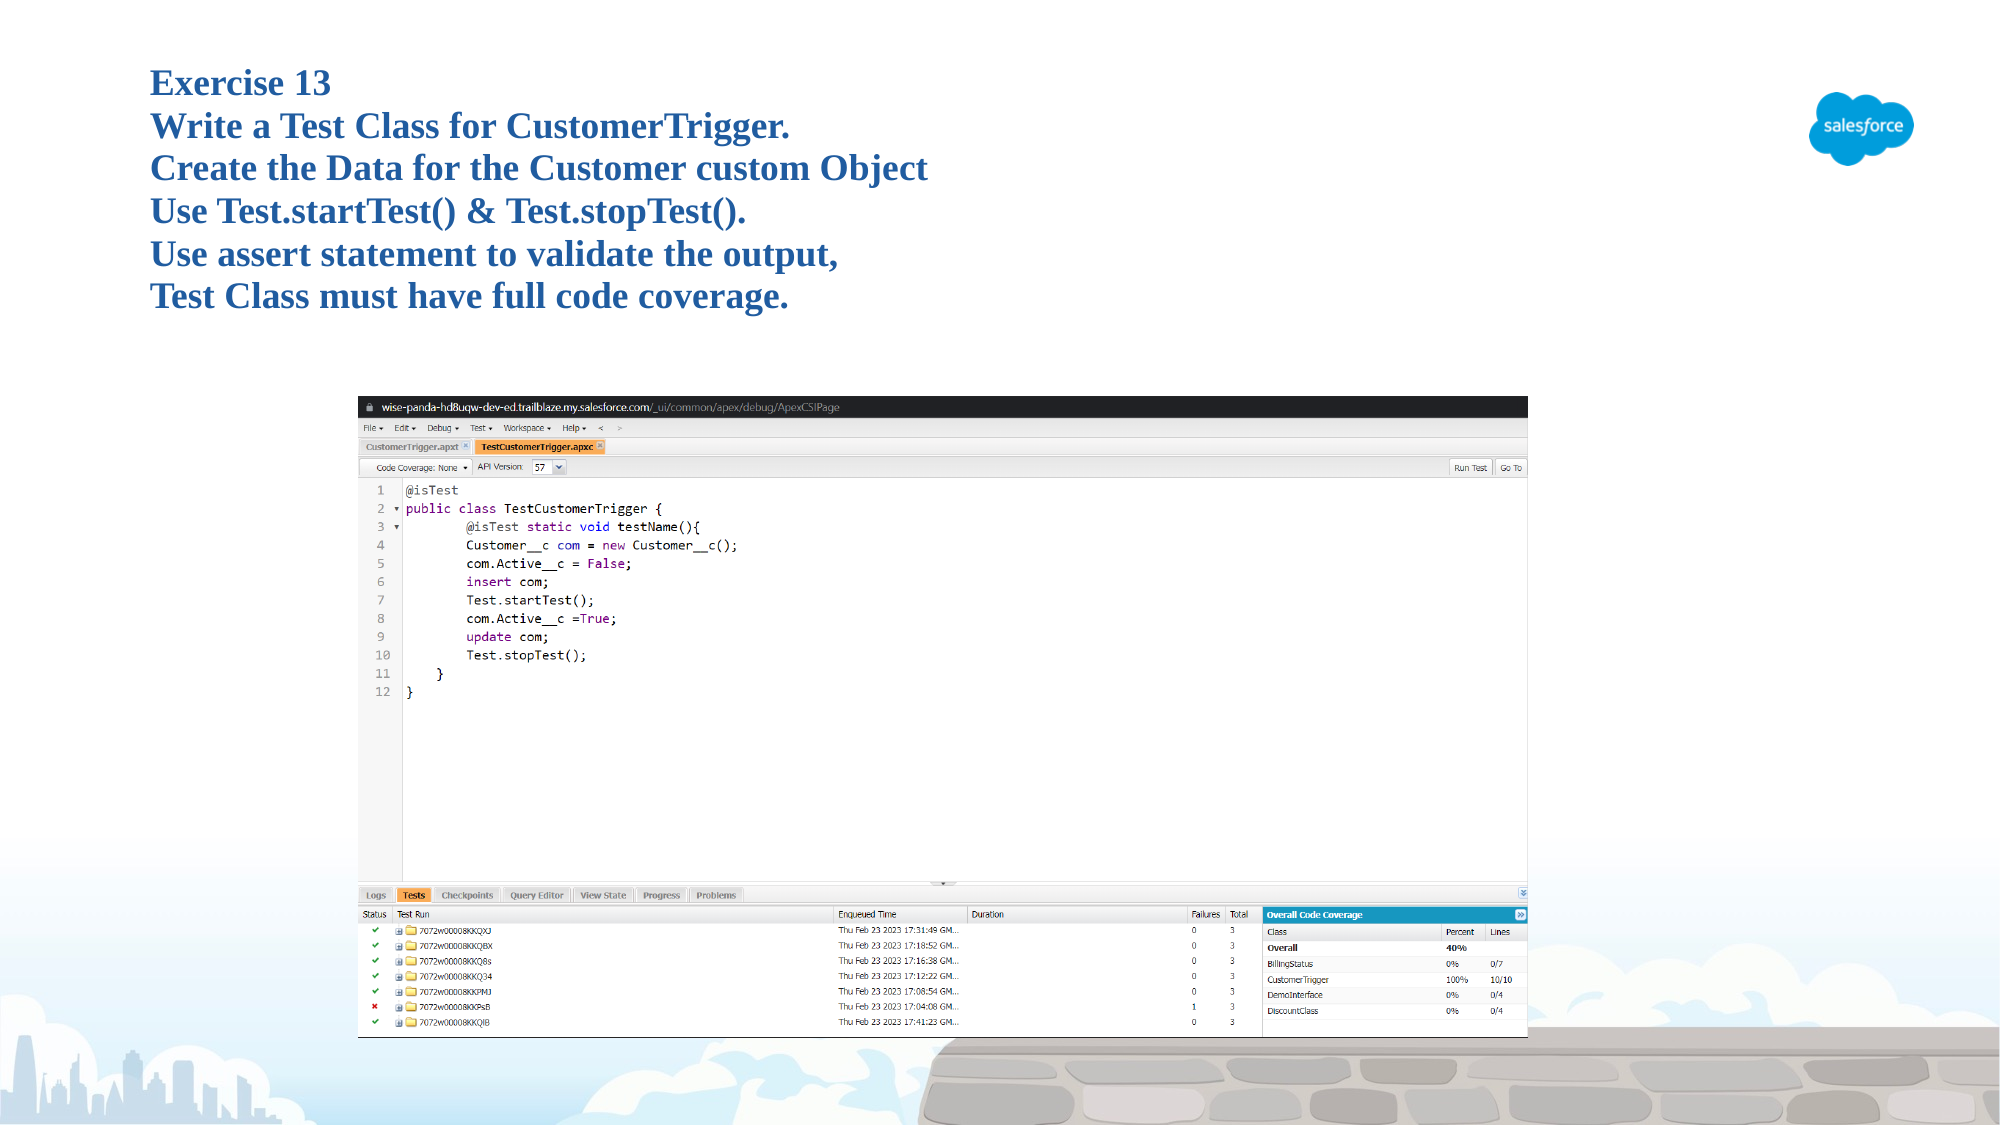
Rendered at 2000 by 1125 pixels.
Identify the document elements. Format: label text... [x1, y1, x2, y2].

picture [0, 0, 2000, 1125]
title Exercise 13 Write a Test Class for CustomerTrigger. Create the Data for the Customer custom Object Use Test.startTest() & Test.stopTest(). Use assert statement to validate the output, Test Class must have full code coverage. [149, 99, 1849, 318]
